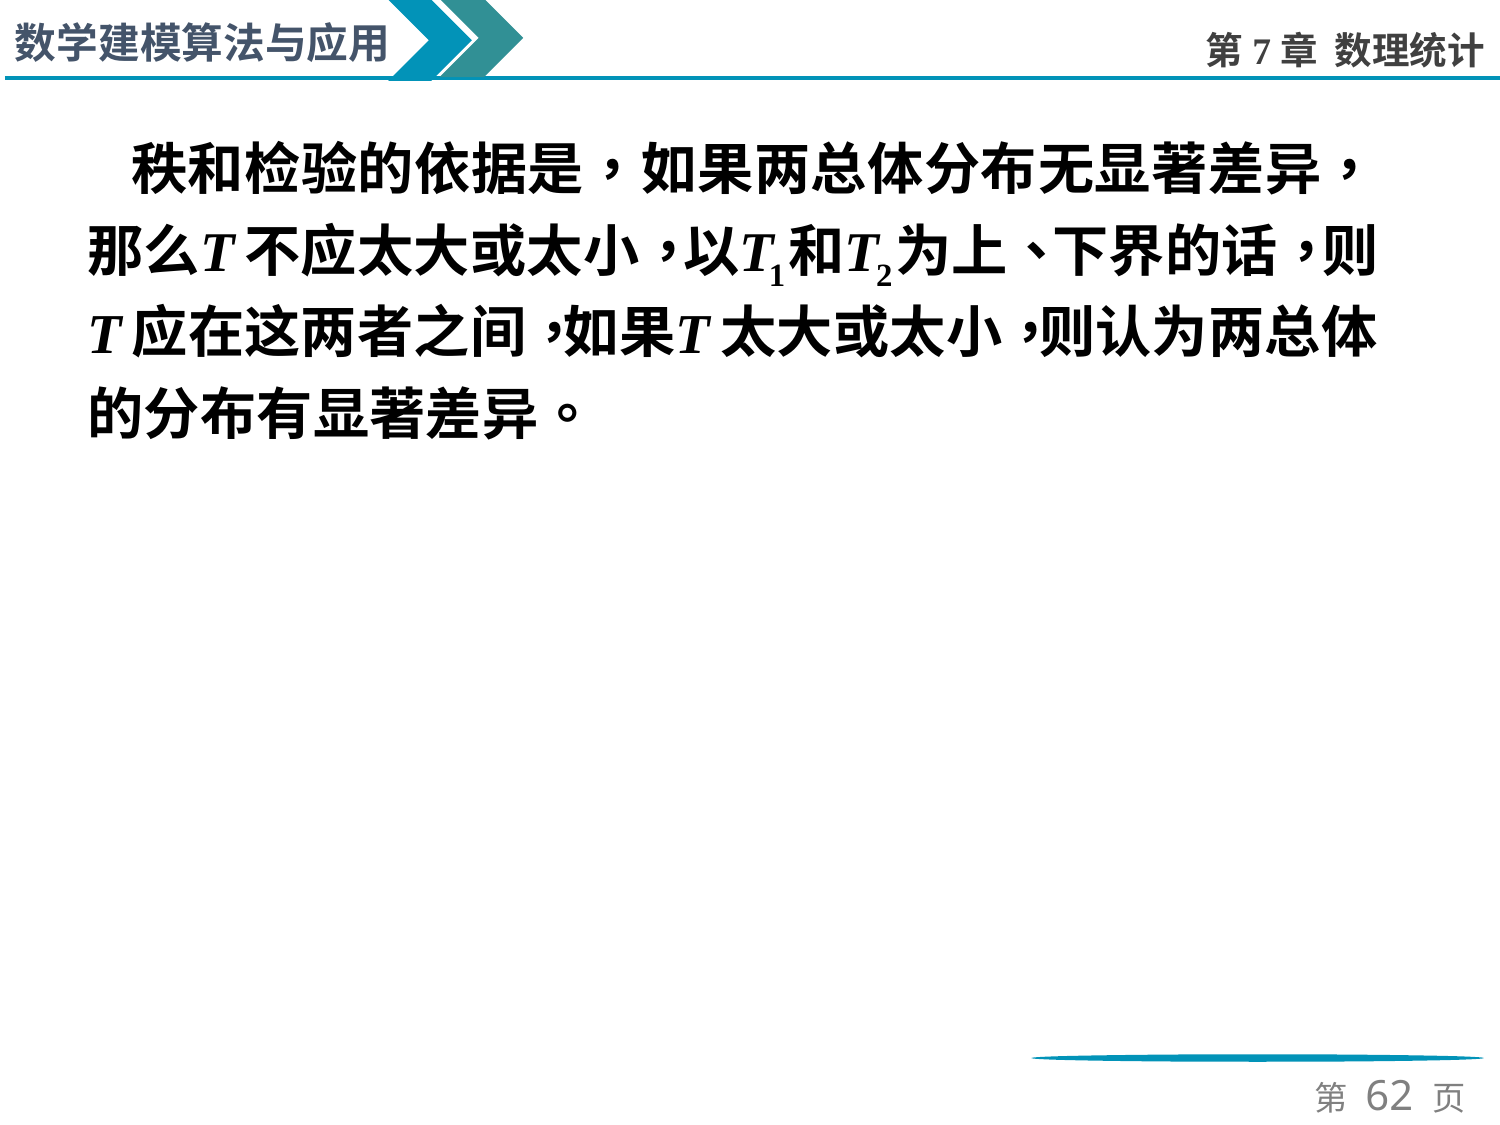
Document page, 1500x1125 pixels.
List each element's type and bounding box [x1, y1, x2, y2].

text_box [87, 131, 1377, 594]
